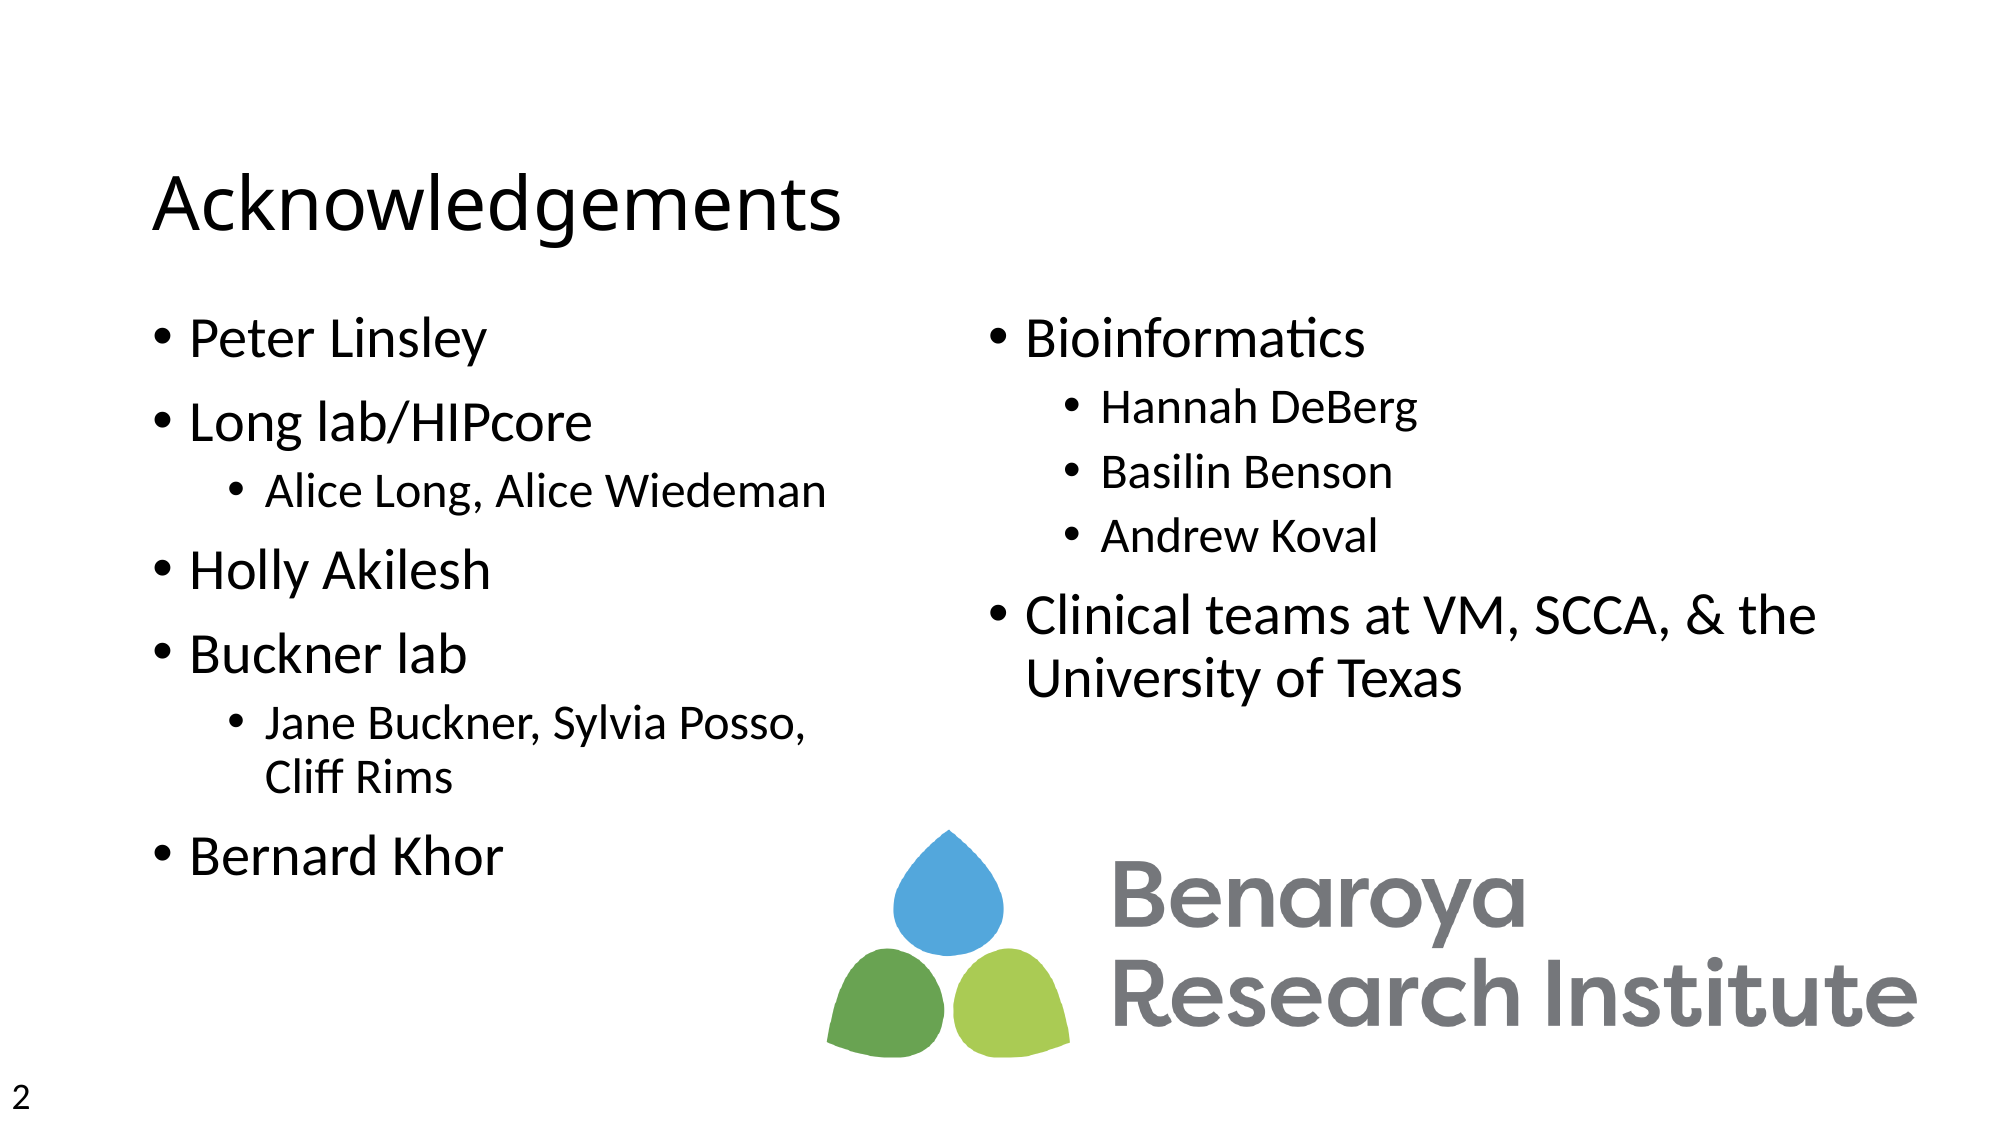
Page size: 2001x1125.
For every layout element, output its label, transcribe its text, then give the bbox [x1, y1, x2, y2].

picture [805, 810, 1925, 1111]
text_box 2 [0, 1064, 105, 1125]
list Peter Linsley Long lab/HIPcore Alice Long, Alice Wiedeman Holly Akilesh Buckner lab Jane Buckner, Sylvia Posso, Cliff Rims Bernard Khor Bioinformatics Hannah DeBerg Basilin Benson Andrew Koval Clinical teams at VM, SCCA, & the University of Texas [137, 299, 1839, 902]
title Acknowledgements [137, 97, 1863, 315]
